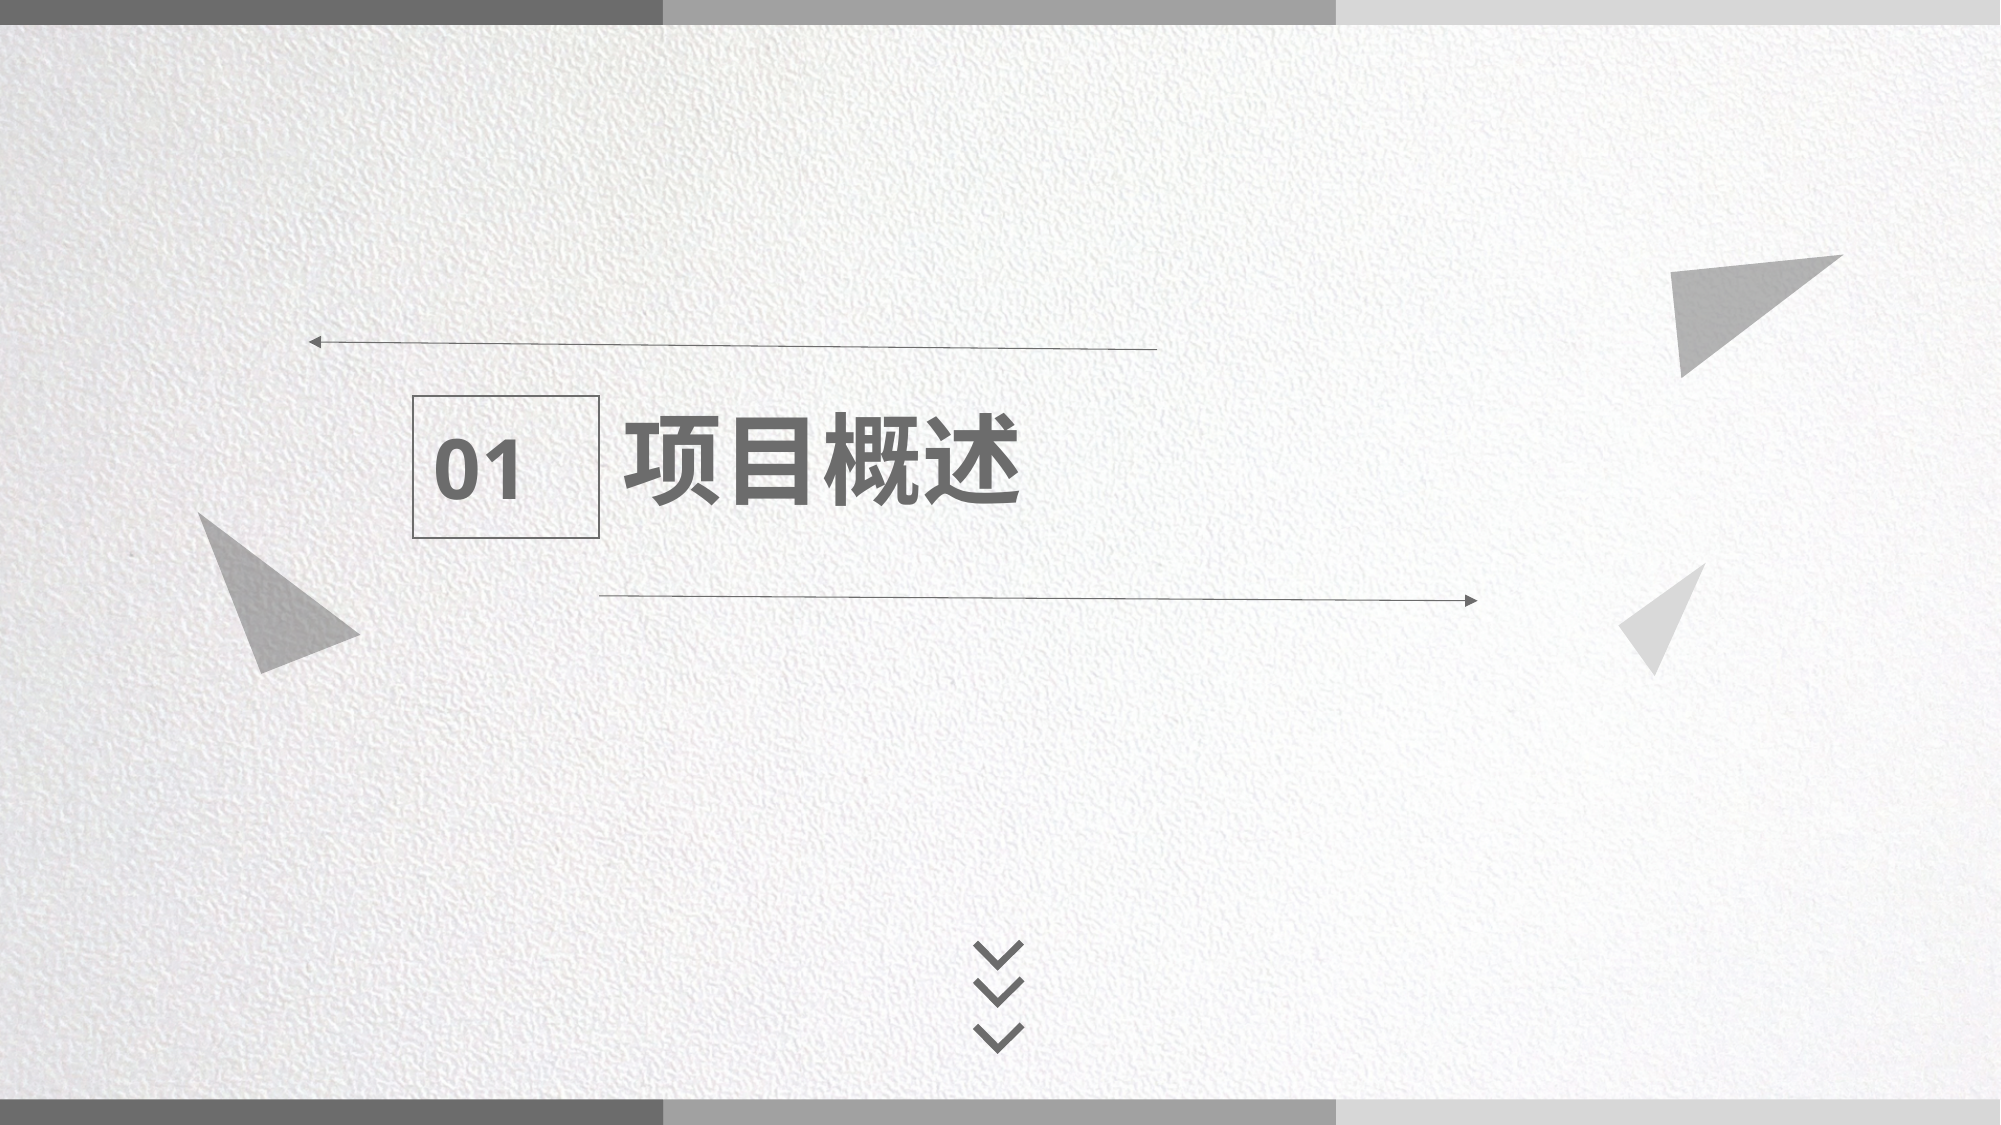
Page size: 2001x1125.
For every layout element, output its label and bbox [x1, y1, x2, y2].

text_box [0, 1100, 662, 1125]
text_box [0, 0, 662, 25]
text_box [1335, 1100, 2000, 1125]
text_box [308, 341, 1158, 350]
text_box [979, 927, 1018, 1046]
text_box [662, 0, 1335, 25]
text_box [412, 396, 600, 627]
text_box [662, 1100, 1335, 1125]
text_box [1335, 0, 2000, 25]
picture [0, 25, 2001, 1100]
text_box [600, 595, 1478, 601]
